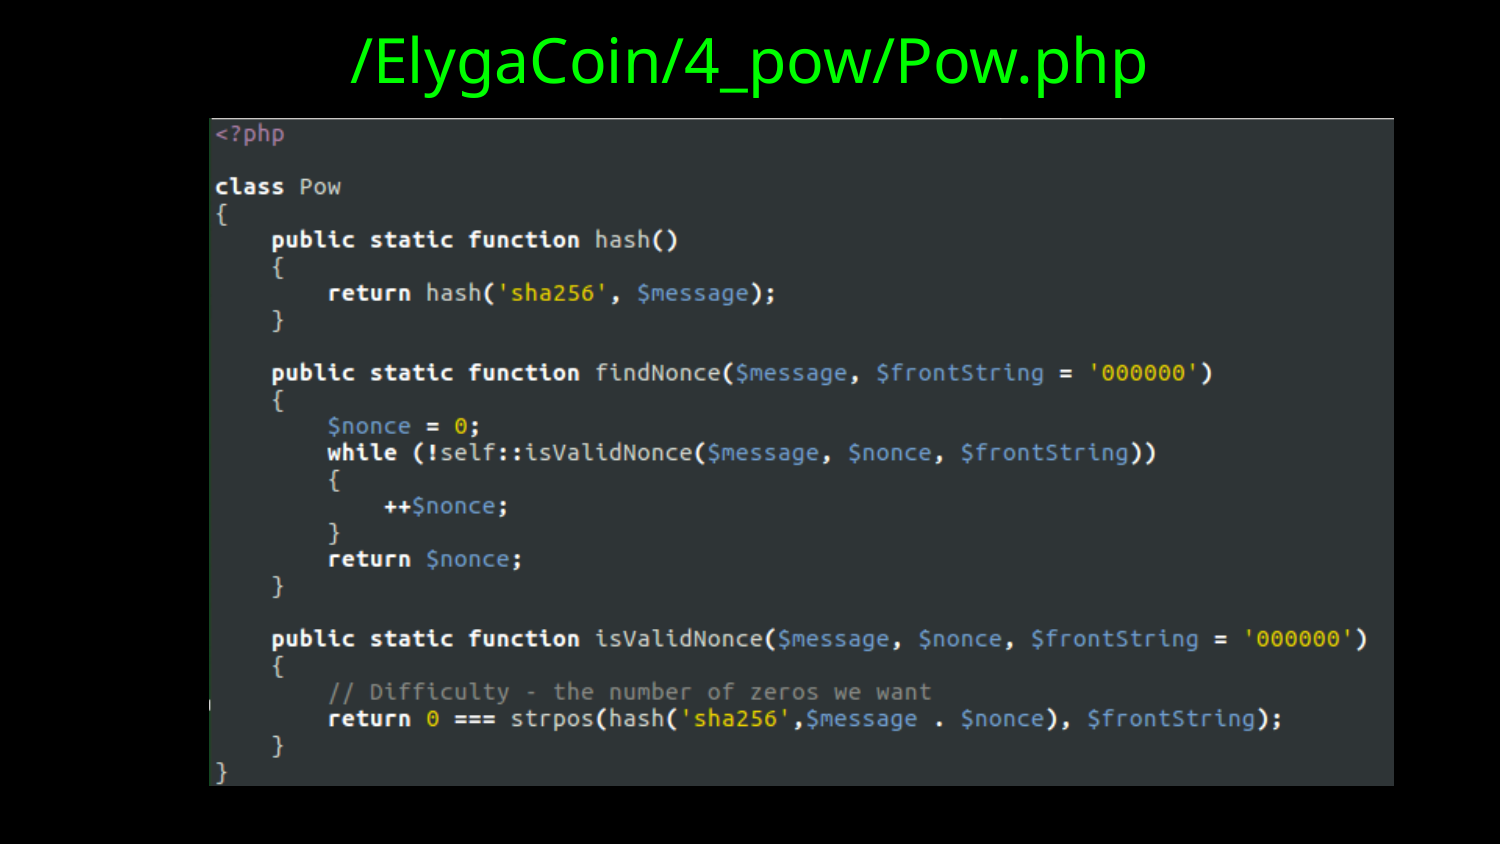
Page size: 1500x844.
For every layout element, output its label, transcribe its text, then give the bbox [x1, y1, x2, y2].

picture [209, 118, 1394, 786]
title /ElygaCoin/4_pow/Pow.php [83, 6, 1417, 103]
